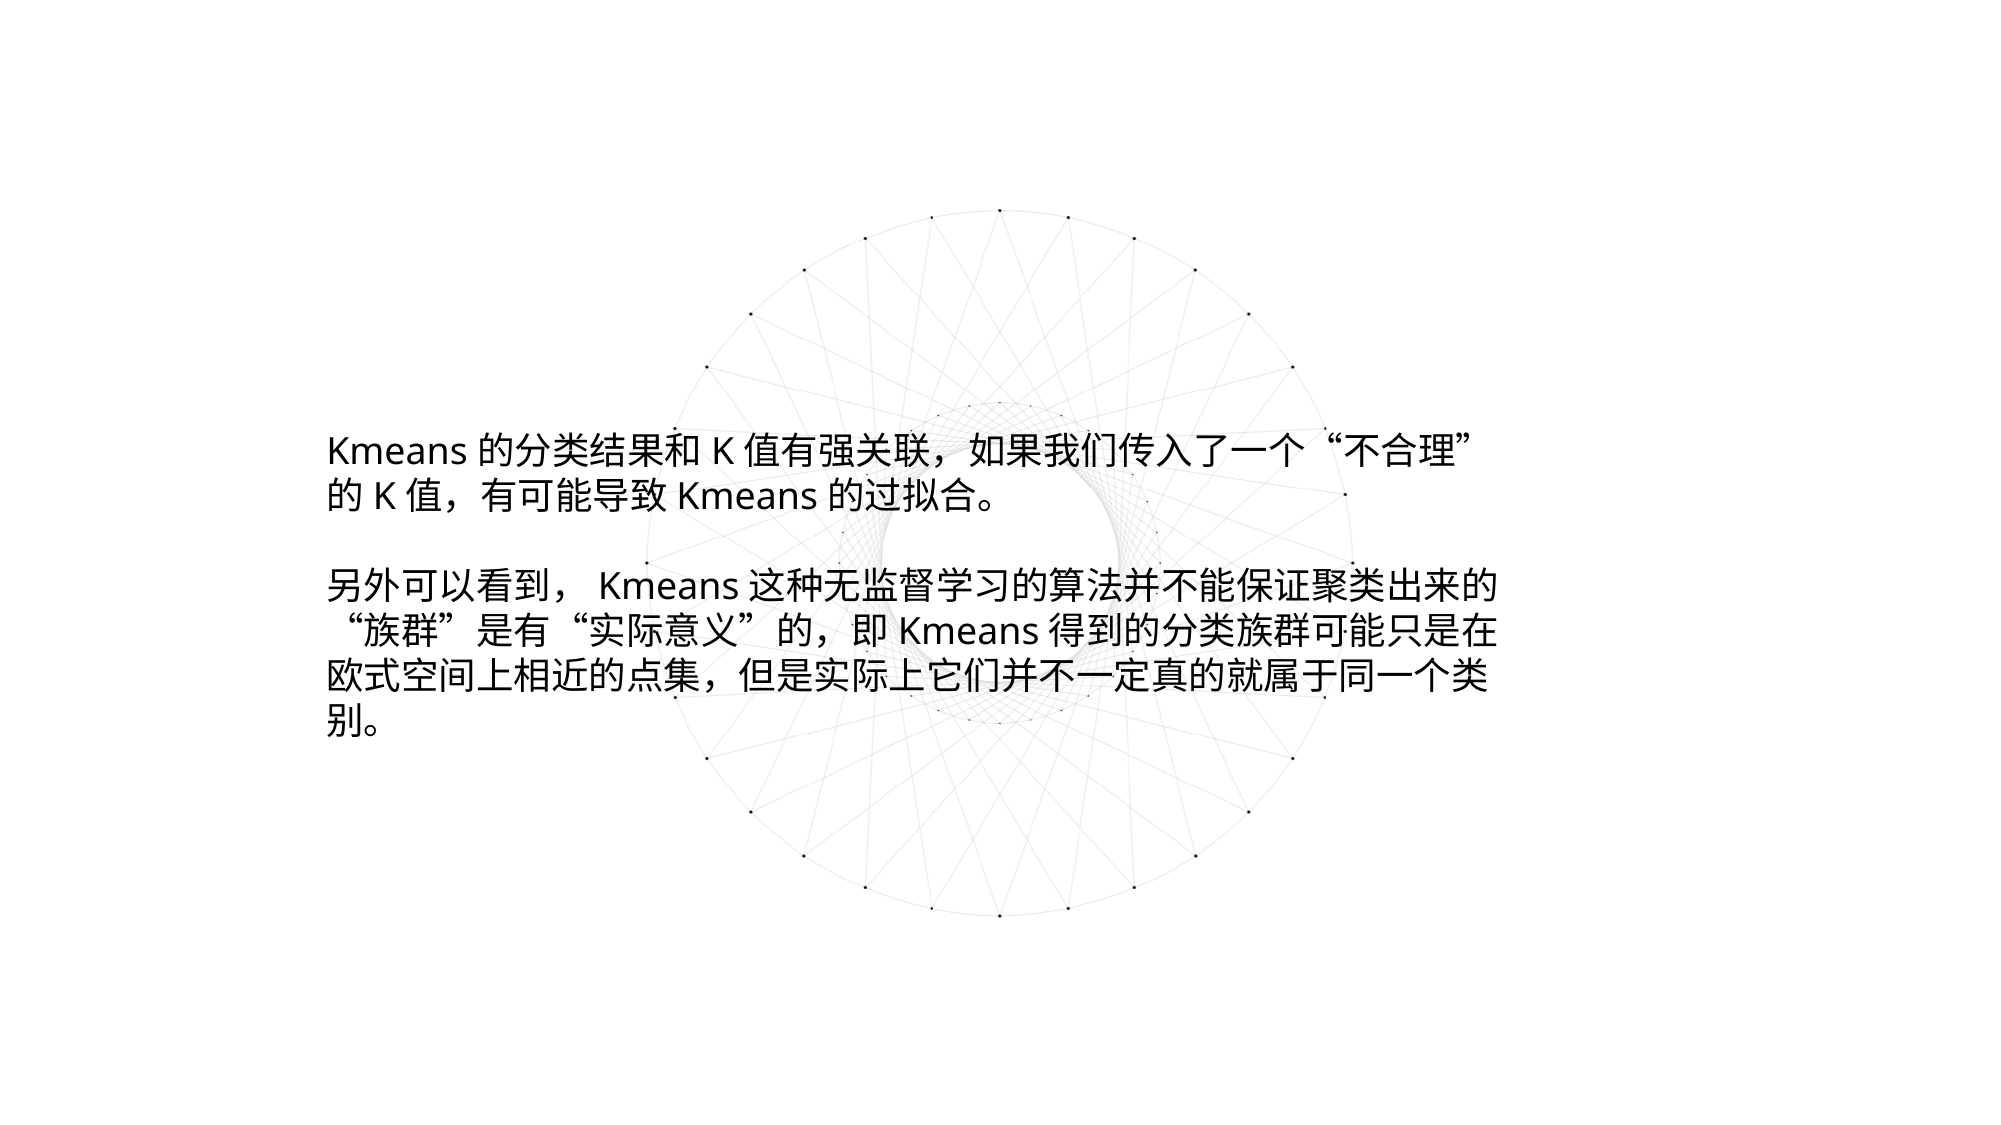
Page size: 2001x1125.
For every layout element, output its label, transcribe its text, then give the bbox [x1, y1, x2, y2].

picture [762, 840, 1249, 932]
picture [665, 193, 1346, 419]
text_box Kmeans的分类结果和K值有强关联，如果我们传入了一个“不合理”的K值，有可能导致Kmeans的过拟合。 另外可以看到，Kmeans这种无监督学习的算法并不能保证聚类出来的“族群”是有“实际意义”的，即Kmeans得到的分类族群可能只是在欧式空间上相近的点集，但是实际上它们并不一定真的就属于同一个类别。 [311, 419, 1539, 840]
